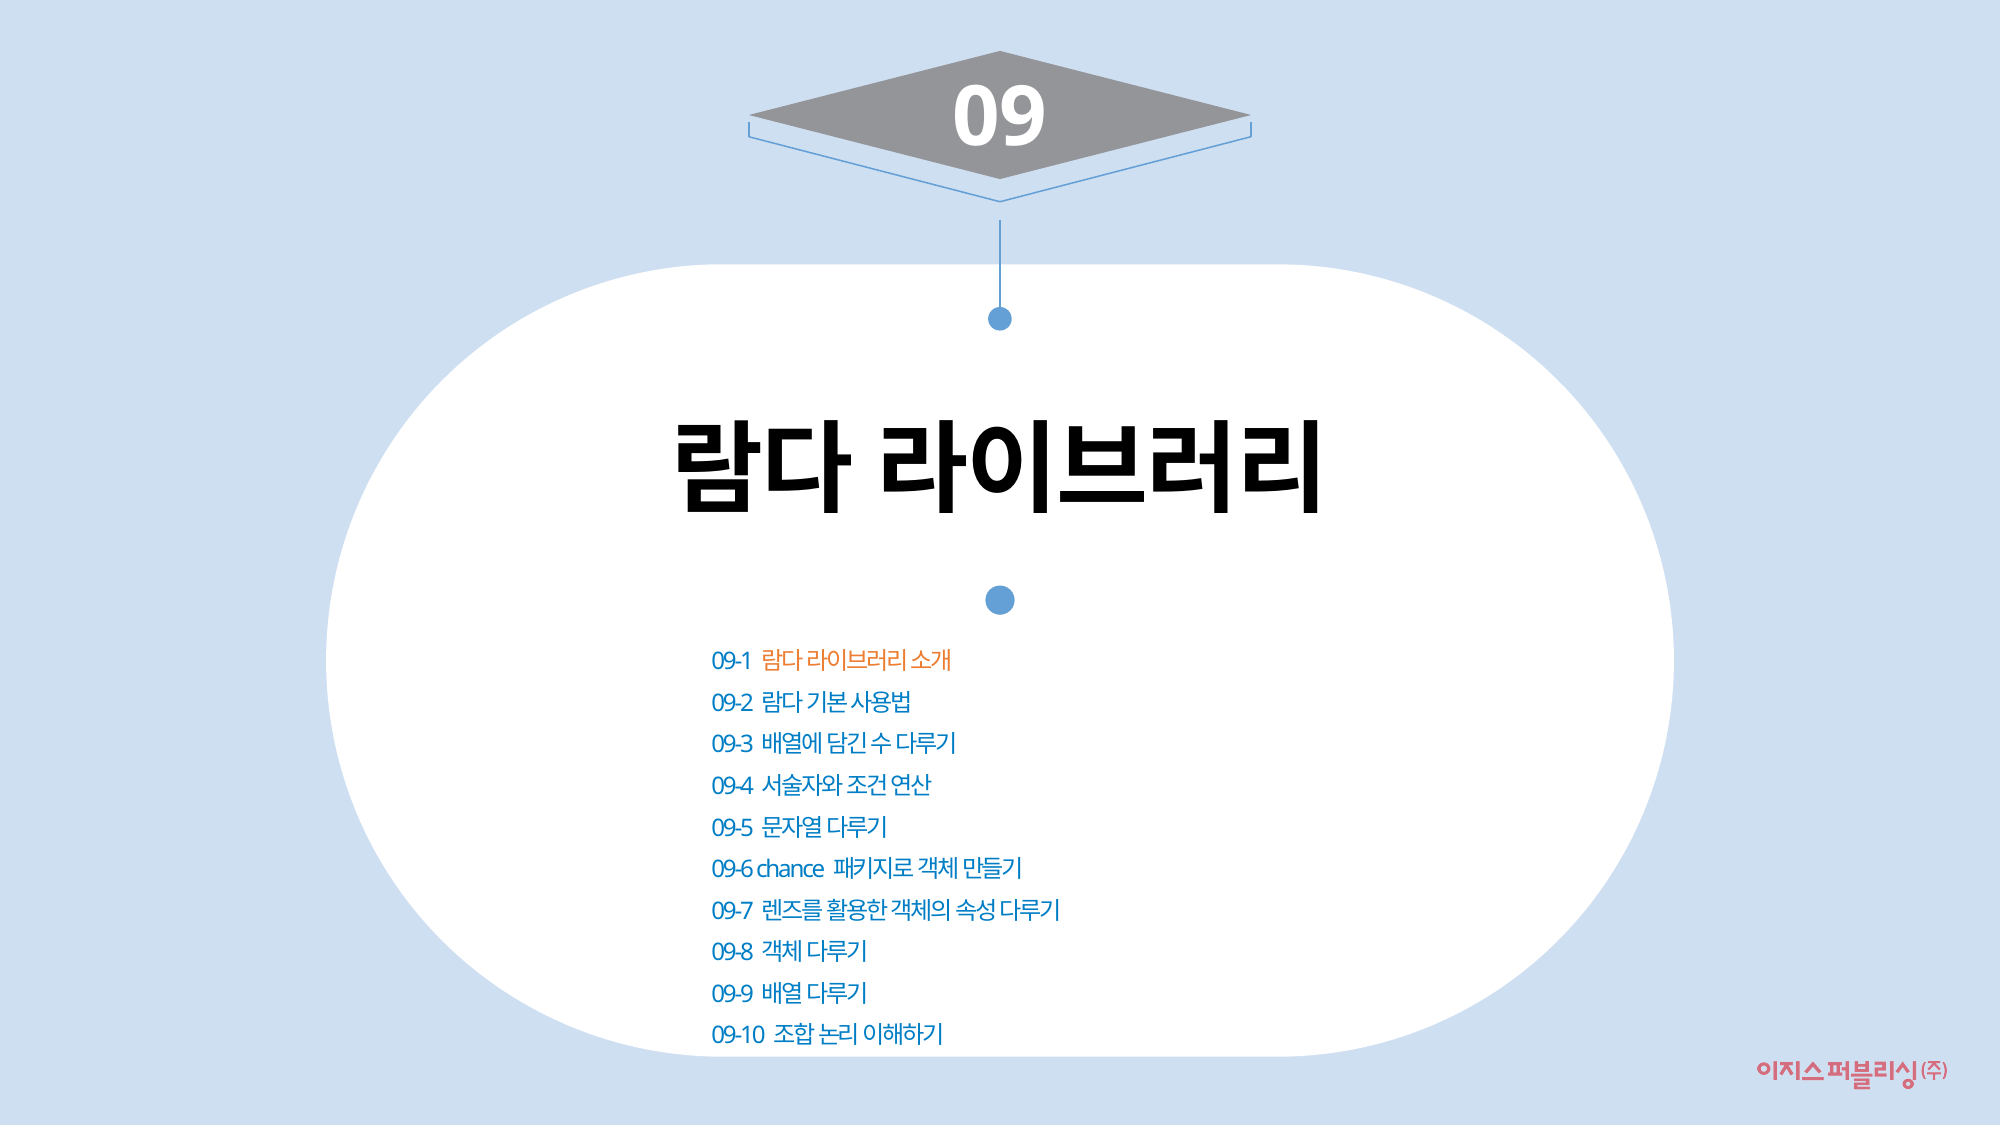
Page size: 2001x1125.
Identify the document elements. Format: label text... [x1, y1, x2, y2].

list 09-1 람다 라이브러리 소개 09-2 람다 기본 사용법 09-3 배열에 담긴 수 다루기 09-4 서술자와 조건 연산 09-5 문자열 다루기 09-6 chance 패키지로 객체 만들기 09-7 렌즈를 활용한 객체의 속성 다루기 09-8 객체 다루기 09-9 배열 다루기 09-10 조합 논리 이해하기 [696, 638, 1431, 1059]
list 람다 라이브러리 [505, 371, 1495, 534]
list 09 [891, 66, 1109, 158]
